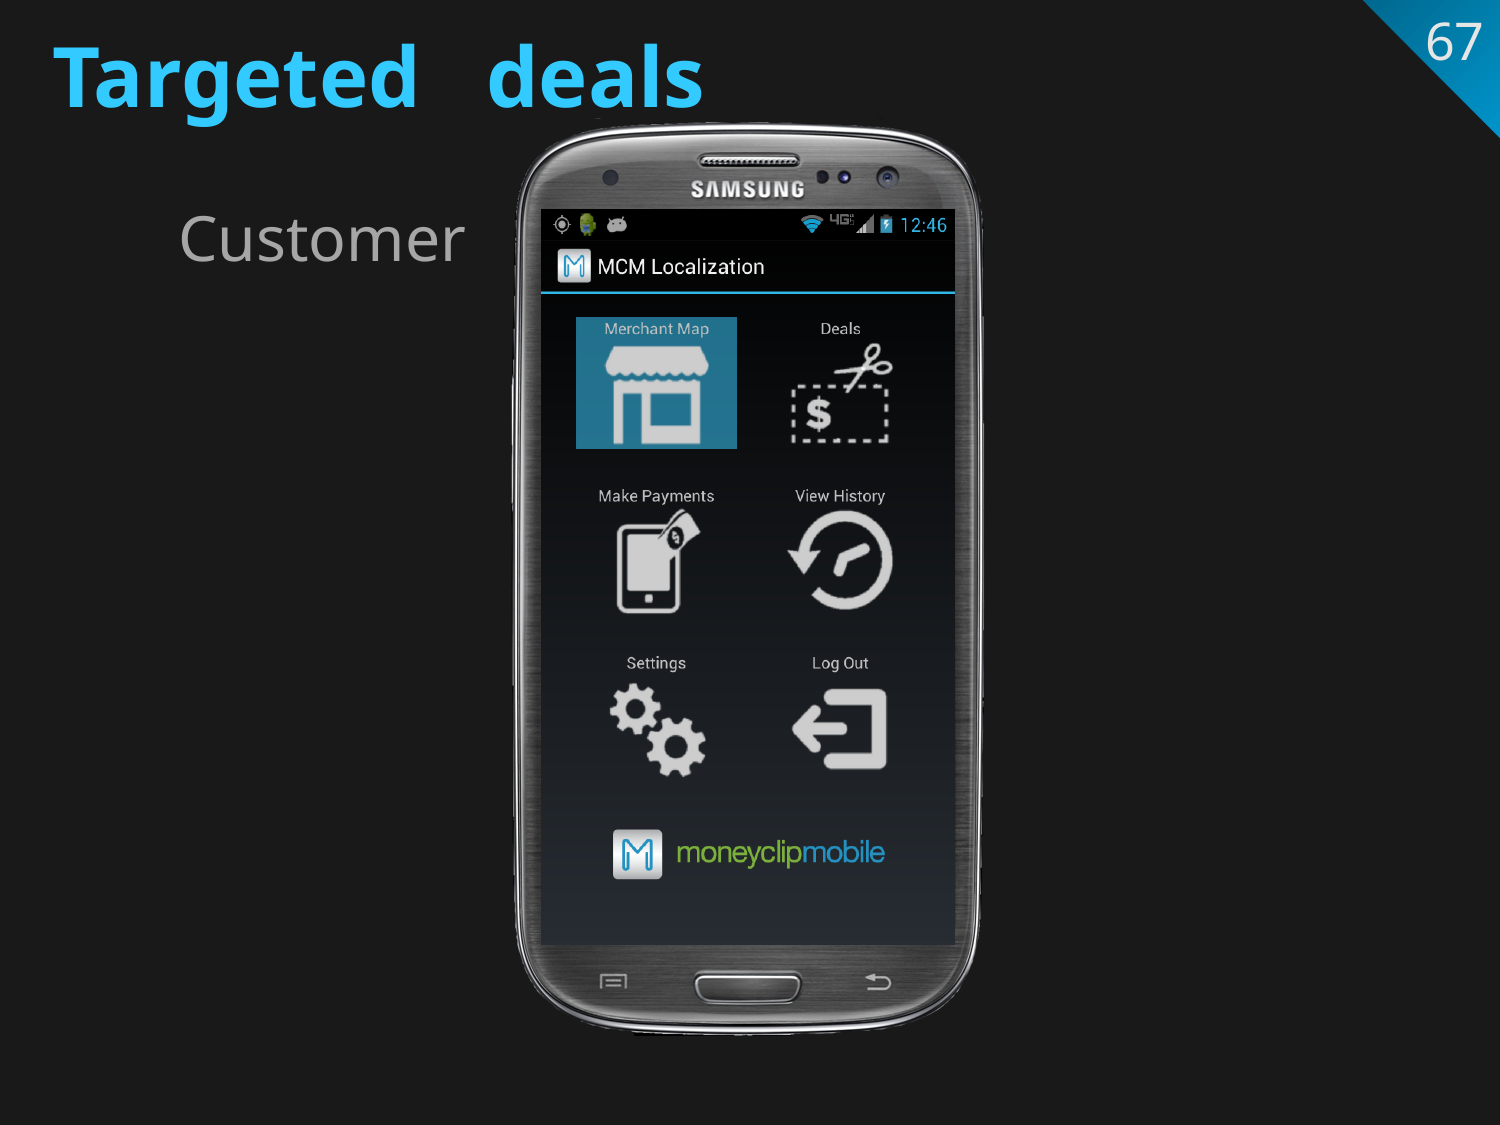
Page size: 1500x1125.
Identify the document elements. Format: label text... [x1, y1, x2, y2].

slide_number 67 [1149, 12, 1500, 75]
text_box Customer [140, 191, 500, 281]
title Targeted deals [0, 0, 1413, 140]
picture [505, 118, 985, 1037]
